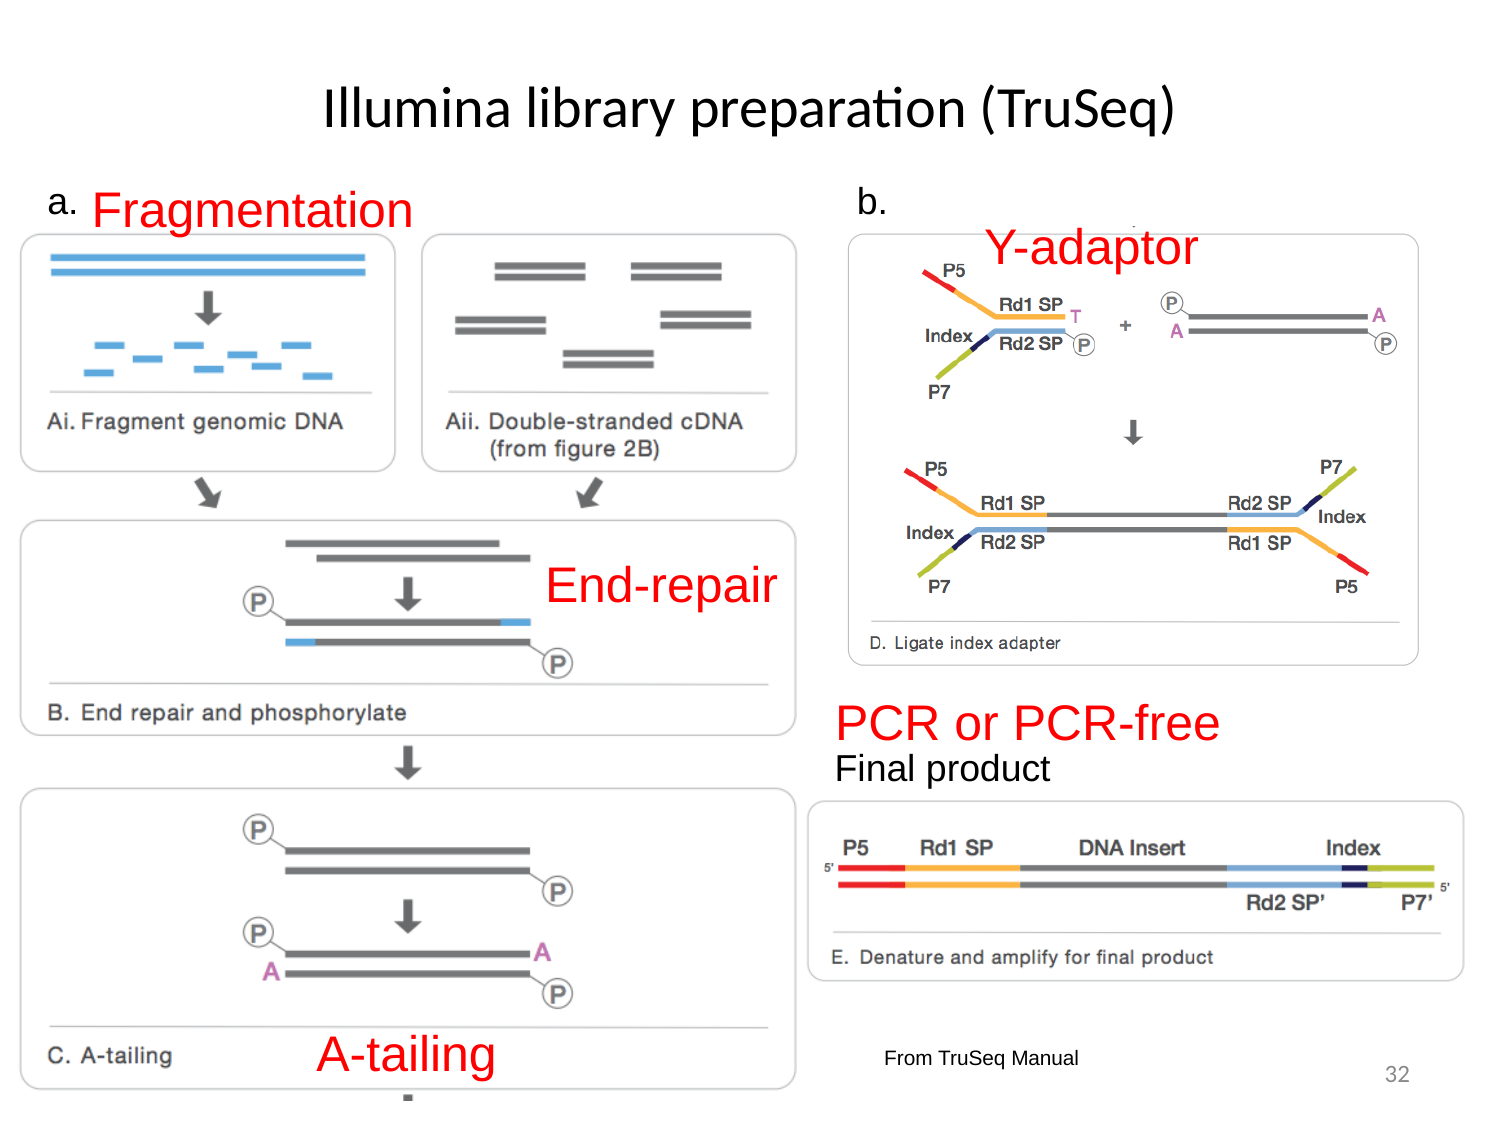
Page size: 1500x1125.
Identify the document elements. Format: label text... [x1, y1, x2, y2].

picture [10, 221, 811, 1101]
slide_number 32 [1074, 1042, 1425, 1103]
text_box Fragmentation [76, 169, 429, 220]
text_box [841, 169, 1426, 669]
text_box PCR or PCR-free [820, 683, 1237, 735]
title Illumina library preparation (TruSeq) [75, 45, 1425, 164]
text_box From TruSeq Manual [869, 1036, 1094, 1077]
text_box a. [32, 169, 76, 220]
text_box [799, 736, 1470, 989]
